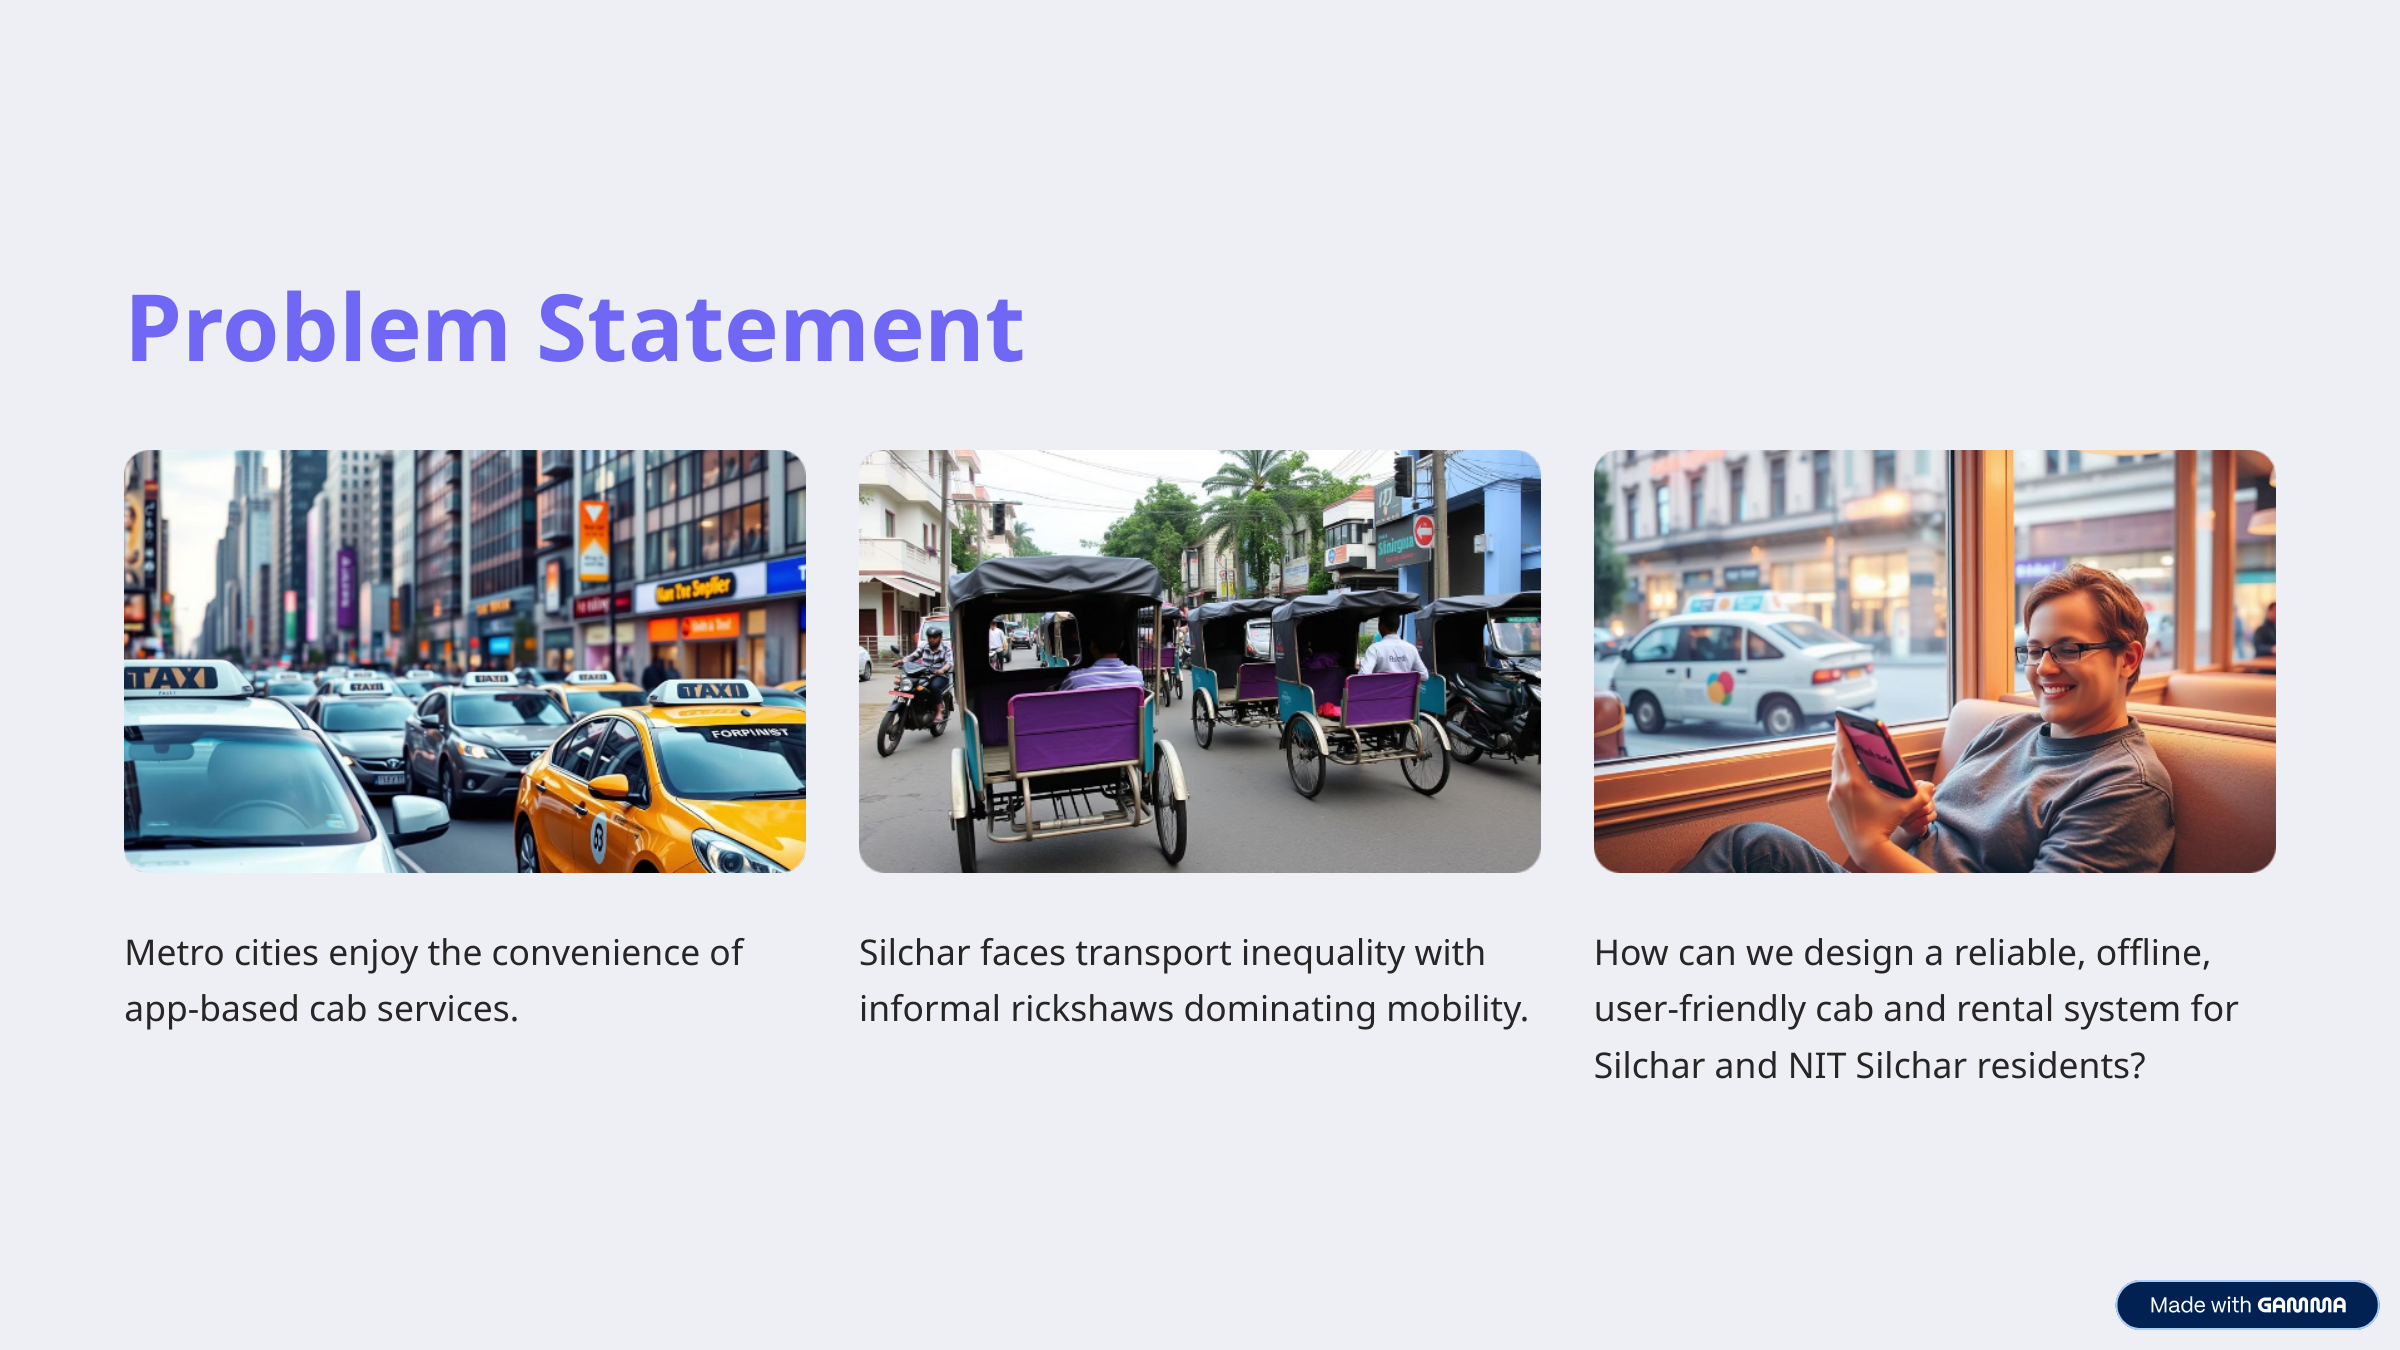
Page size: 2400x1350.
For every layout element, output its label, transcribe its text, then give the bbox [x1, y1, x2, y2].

picture [859, 450, 1541, 873]
text_box Silchar faces transport inequality with informal rickshaws dominating mobility. [859, 916, 1541, 1088]
text_box Metro cities enjoy the convenience of app-based cab services. [124, 916, 806, 1031]
text_box How can we design a reliable, offline, user-friendly cab and rental system for Silchar and NIT Silchar residents? [1594, 916, 2276, 1088]
picture [1593, 450, 2276, 873]
picture [2106, 1271, 2389, 1339]
picture [124, 450, 806, 873]
text_box Problem Statement [124, 262, 1060, 380]
